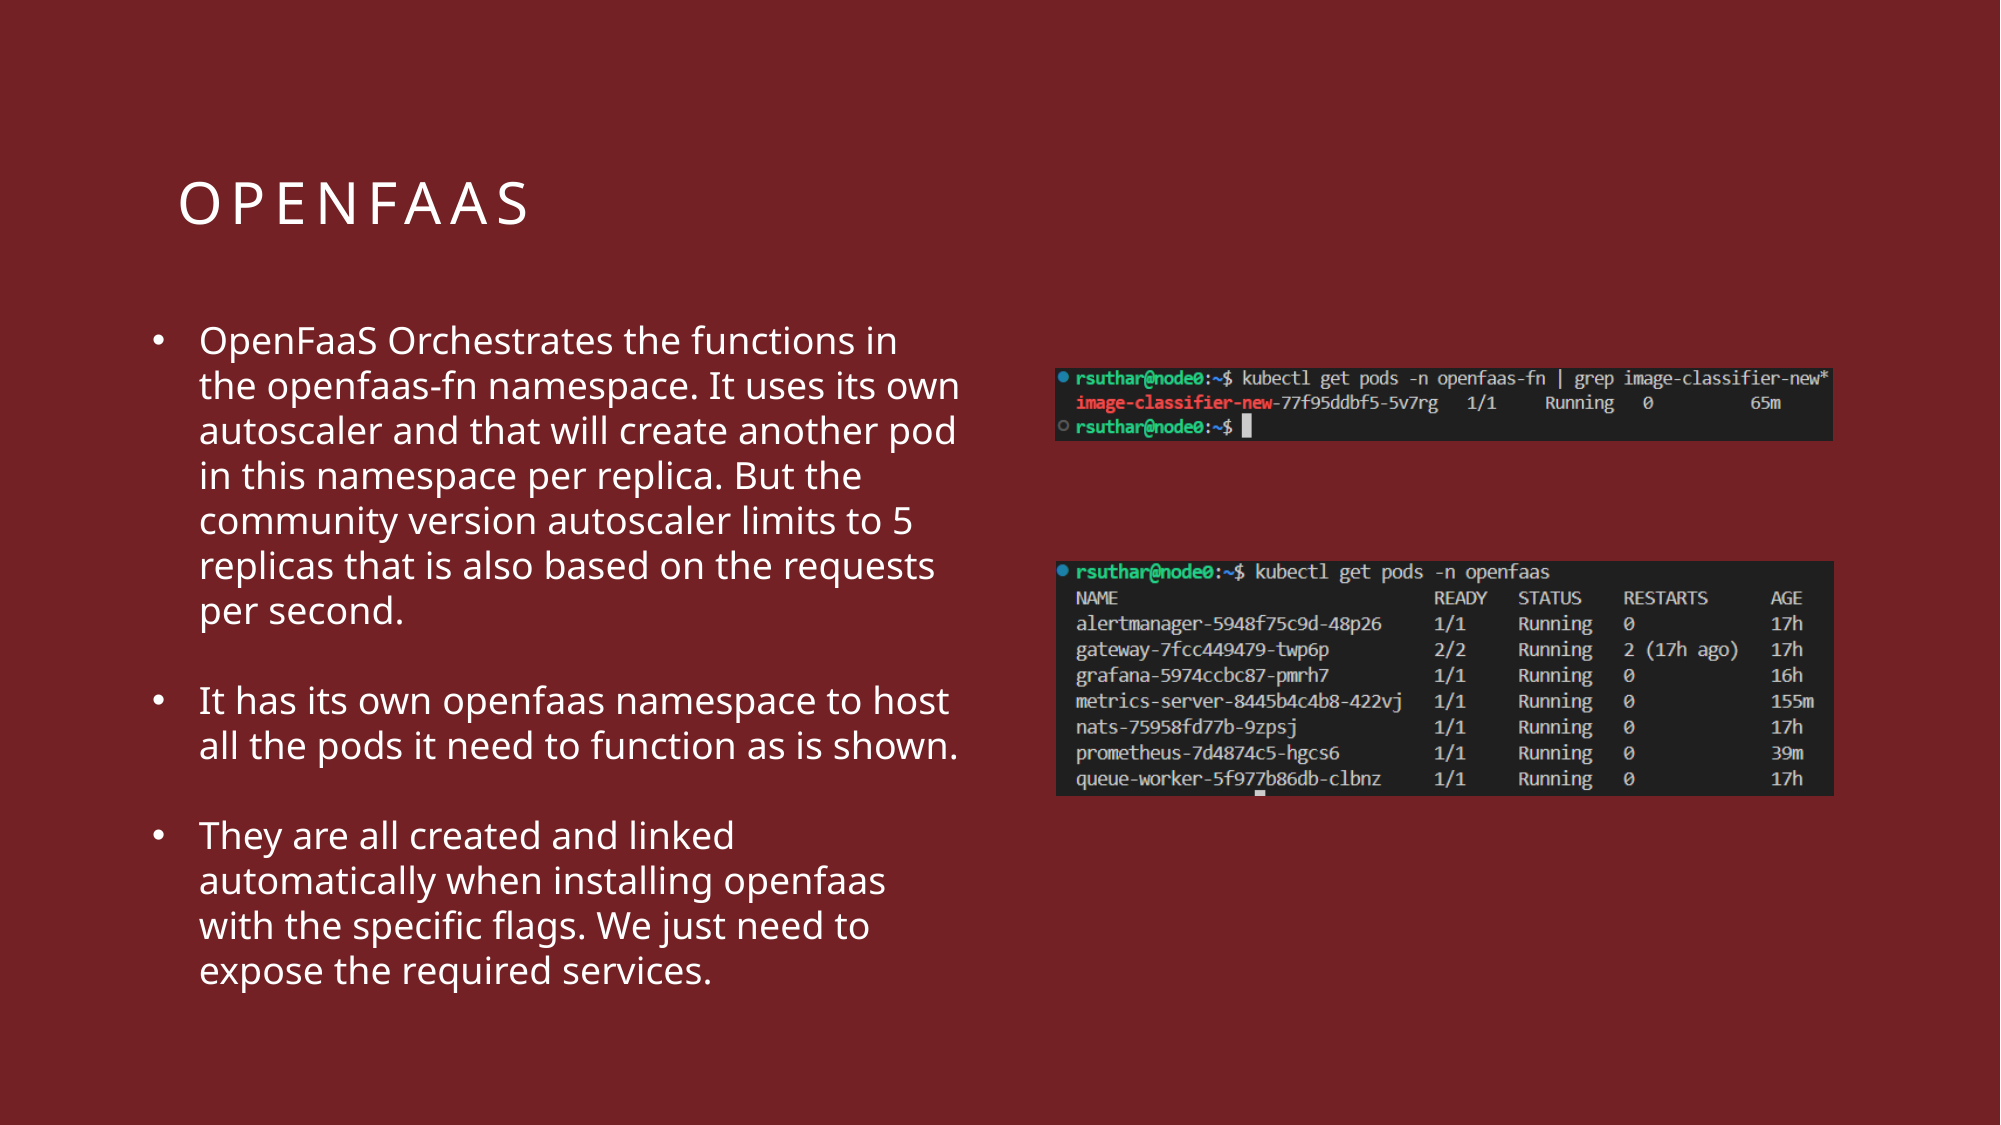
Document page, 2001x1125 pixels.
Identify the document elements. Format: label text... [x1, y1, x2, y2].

title Openfaas [177, 165, 1822, 274]
text_box OpenFaaS Orchestrates the functions in the openfaas-fn namespace. It uses its own autoscaler and that will create another pod in this namespace per replica. But the community version autoscaler limits to 5 replicas that is also based on the requests per second. It has its own openfaas namespace to host all the pods it need to function as is shown. They are all created and linked automatically when installing openfaas with the specific flags. We just need to expose the required services. [137, 309, 982, 1045]
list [1055, 561, 1834, 796]
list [1055, 368, 1834, 441]
